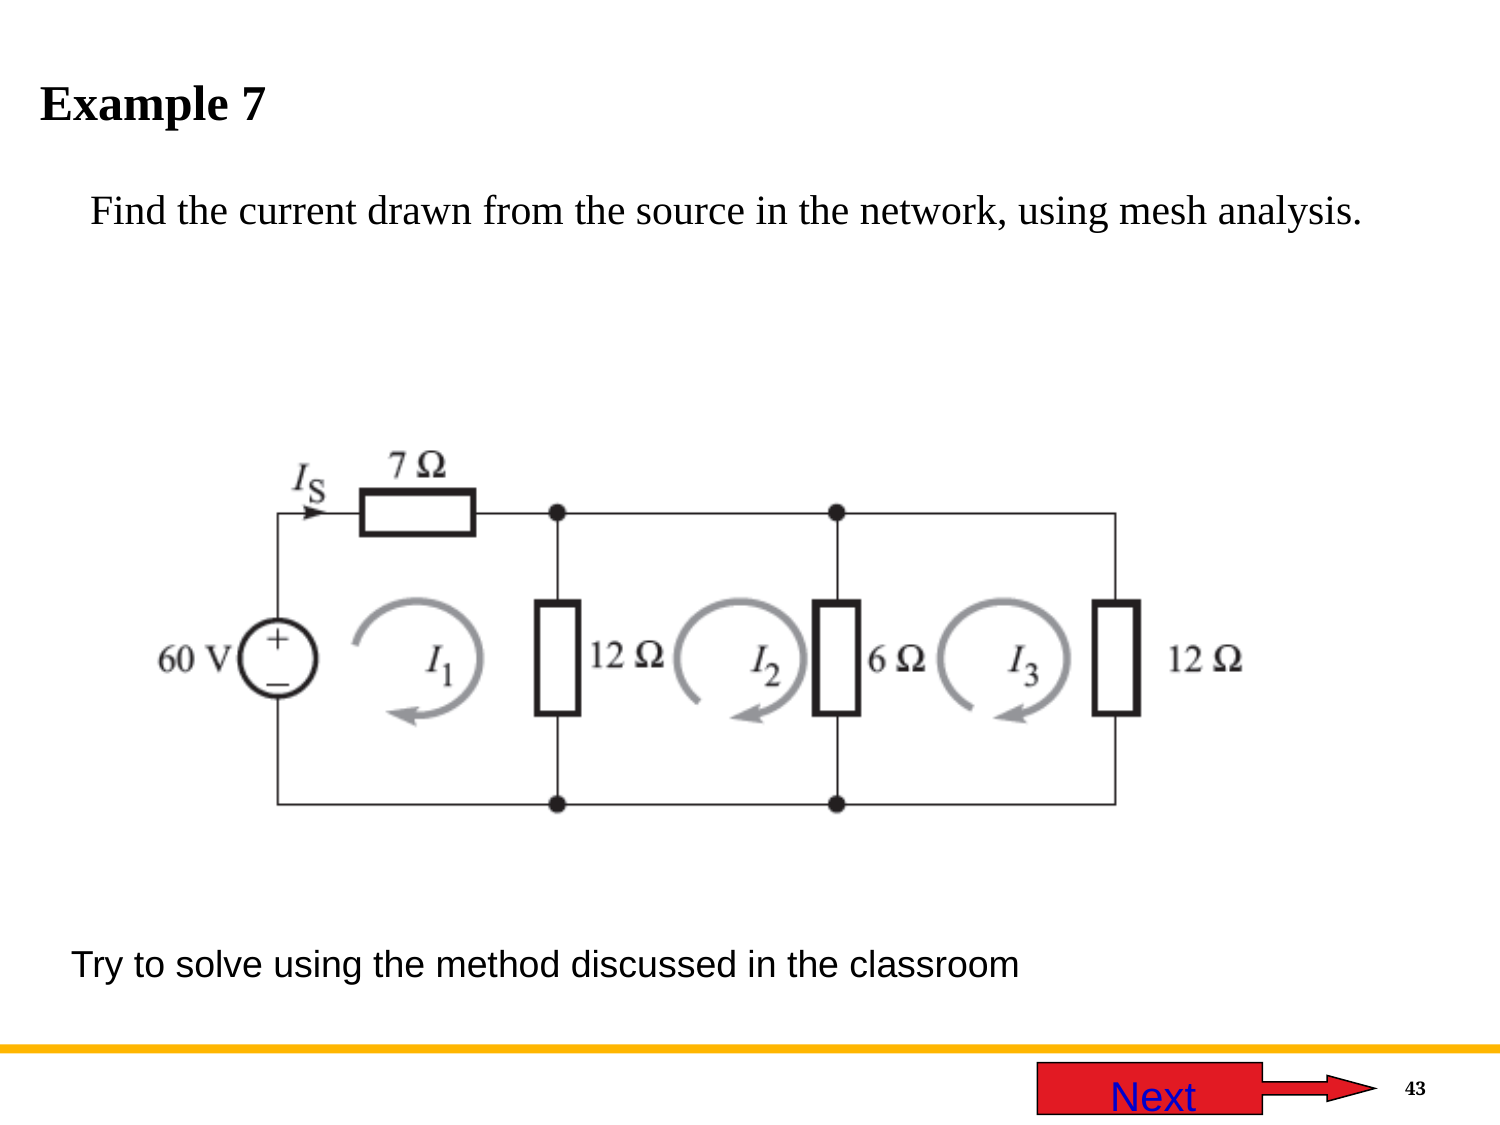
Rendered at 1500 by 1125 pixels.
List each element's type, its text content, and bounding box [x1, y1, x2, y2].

text_box Try to solve using the method discussed in the classroom [55, 932, 1036, 993]
picture [124, 449, 1263, 833]
slide_number 43 [1375, 1071, 1442, 1109]
title Example 7 [24, 70, 1300, 200]
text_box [1037, 1062, 1375, 1125]
list Find the current drawn from the source in the network, using mesh analysis. [75, 174, 1438, 363]
